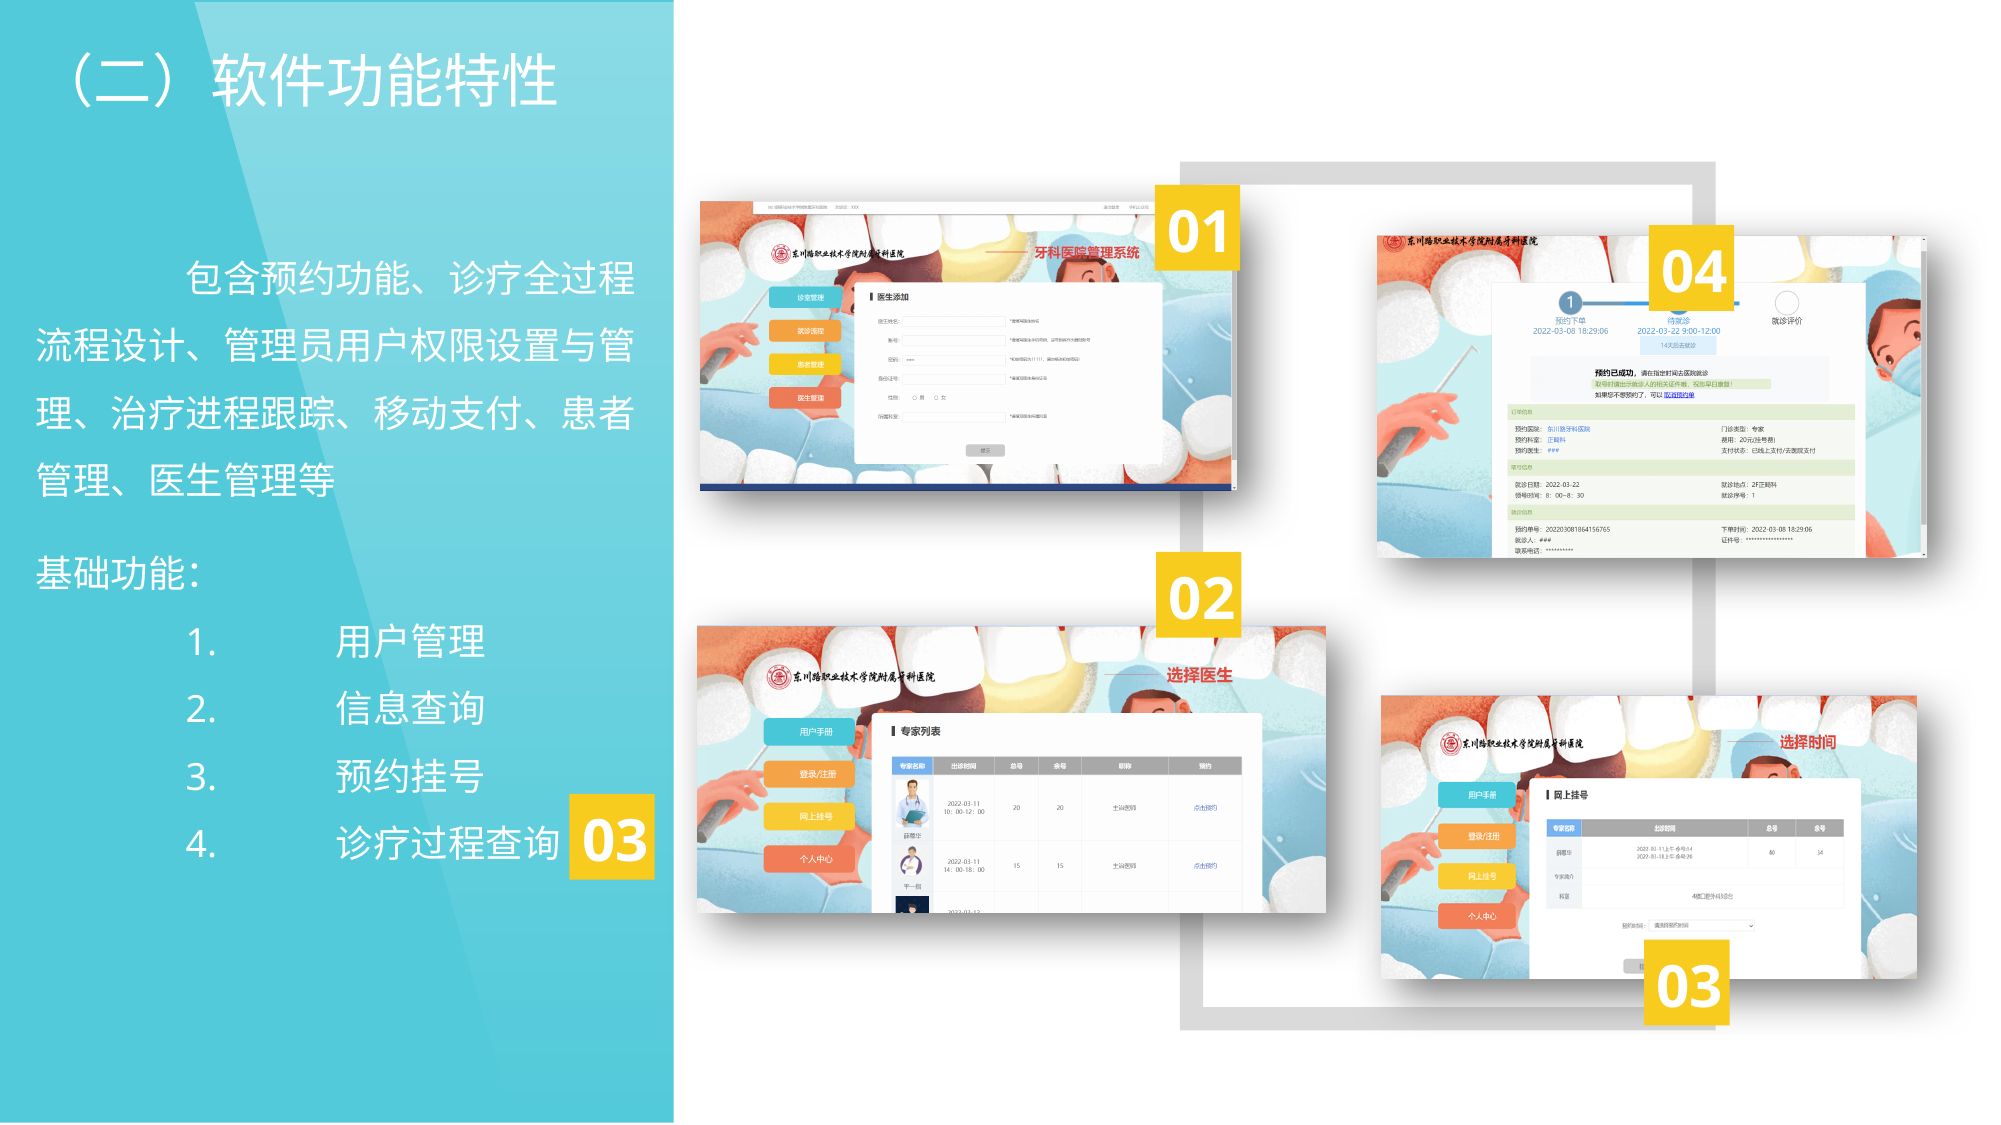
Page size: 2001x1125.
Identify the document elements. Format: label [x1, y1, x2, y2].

text_box [567, 793, 687, 882]
text_box [1691, 605, 1717, 677]
picture [1380, 695, 1917, 979]
picture [700, 201, 1237, 491]
picture [697, 625, 1326, 913]
picture [1377, 235, 1927, 558]
text_box [1642, 939, 1761, 1028]
text_box [1646, 225, 1766, 314]
text_box [1152, 184, 1272, 273]
text_box [0, 0, 675, 1125]
text_box [1154, 551, 1273, 640]
text_box [1179, 961, 1717, 1031]
text_box [1179, 539, 1204, 551]
text_box [1179, 160, 1717, 217]
